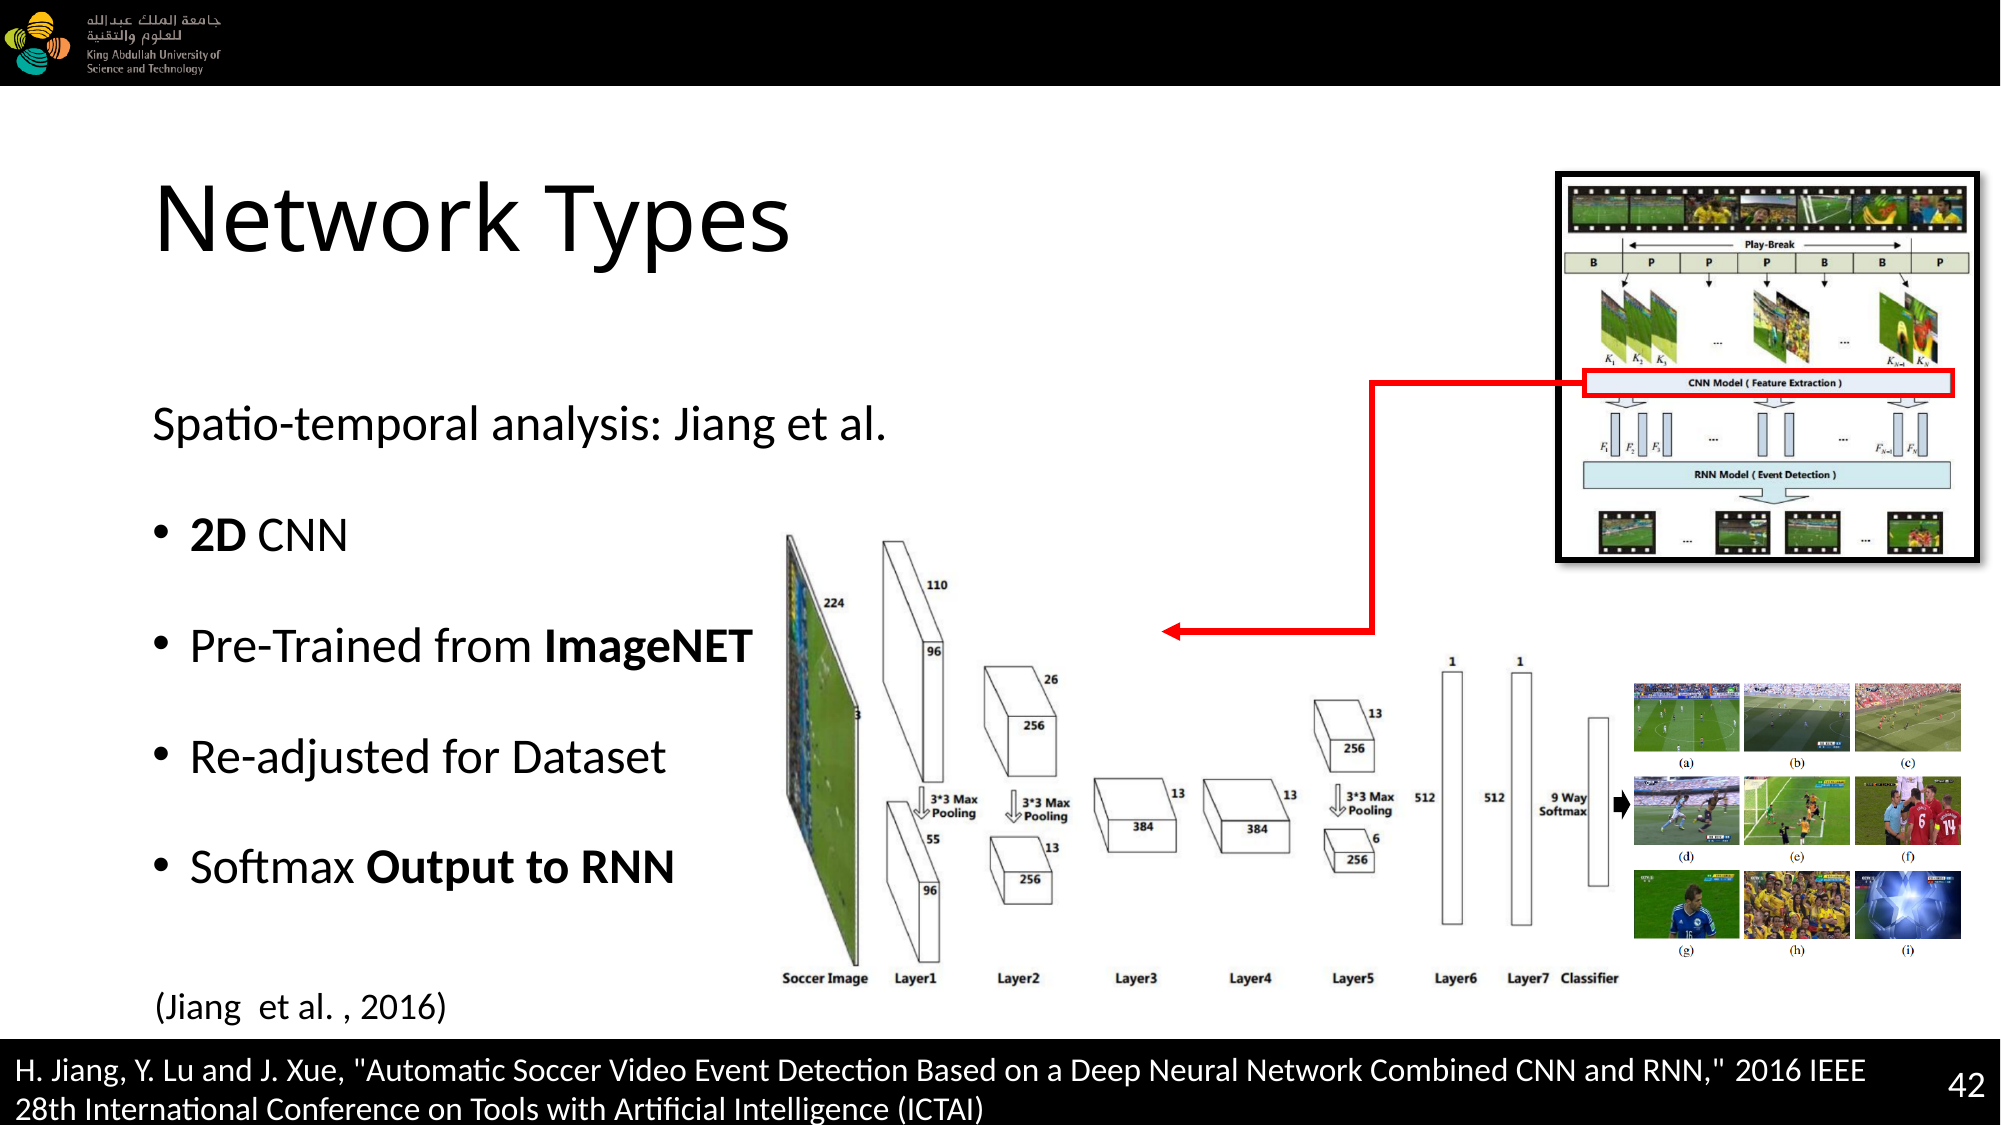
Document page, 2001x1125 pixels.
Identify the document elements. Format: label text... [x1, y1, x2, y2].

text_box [1161, 383, 1583, 632]
text_box [1626, 794, 1630, 815]
picture [776, 176, 1974, 992]
picture [0, 4, 231, 86]
slide_number 42 [1889, 1052, 2000, 1113]
list Spatio-temporal analysis: Jiang et al. 2D CNN Pre-Trained from ImageNET Re-adjusted for Dataset Softmax Output to RNN [137, 353, 1222, 963]
picture [1630, 676, 1964, 963]
text_box (Jiang et al. , 2016) [139, 974, 463, 1035]
text_box H. Jiang, Y. Lu and J. Xue, "Automatic Soccer Video Event Detection Based on a Deep Neural Network Combined CNN and RNN," 2016 IEEE 28th International Conference on Tools with Artificial Intelligence (ICTAI) [0, 1040, 1889, 1125]
title Network Types [137, 164, 1863, 279]
